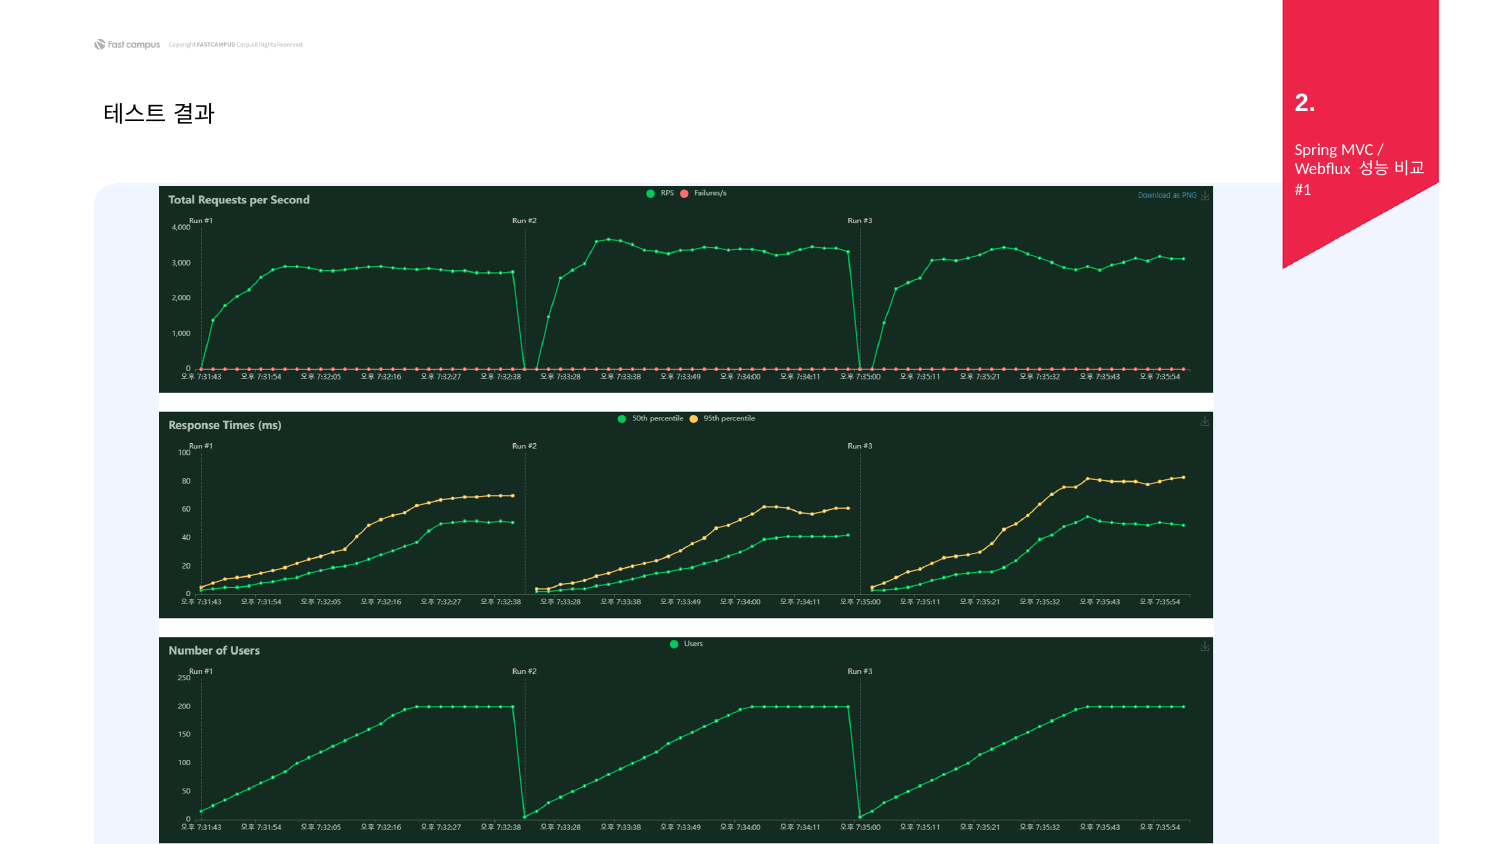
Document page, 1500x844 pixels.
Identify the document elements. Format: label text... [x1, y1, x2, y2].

text_box 2. [1281, 86, 1438, 135]
title 테스트 결과 [103, 95, 1281, 167]
text_box Spring MVC / Webflux 성능 비교 #1 [1281, 135, 1438, 184]
picture [0, 0, 1500, 844]
